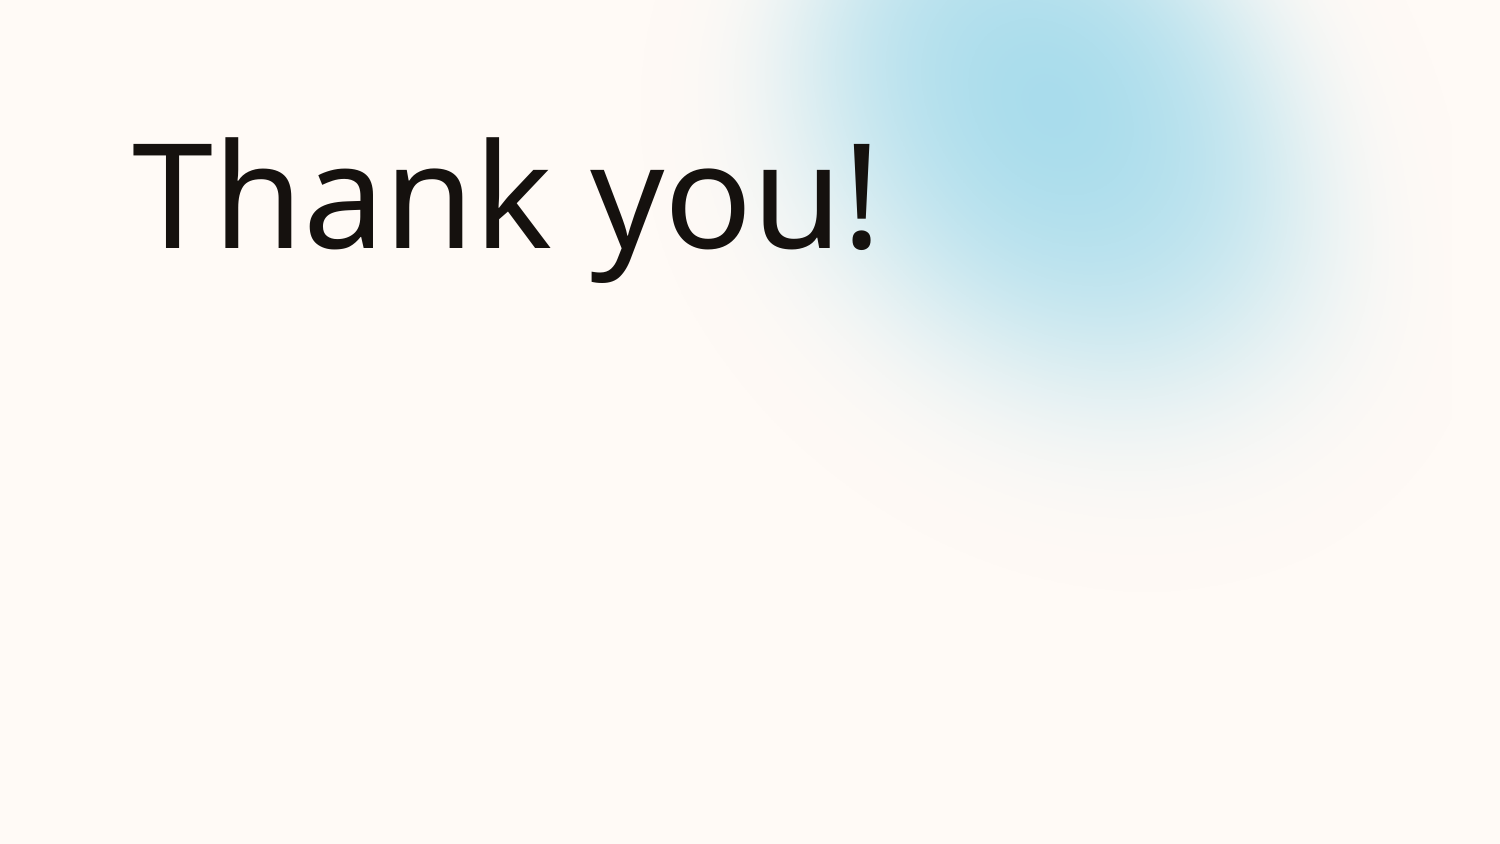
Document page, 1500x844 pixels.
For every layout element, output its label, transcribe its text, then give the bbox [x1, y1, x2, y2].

title Thank you! [117, 87, 1383, 468]
picture [295, 0, 1500, 844]
